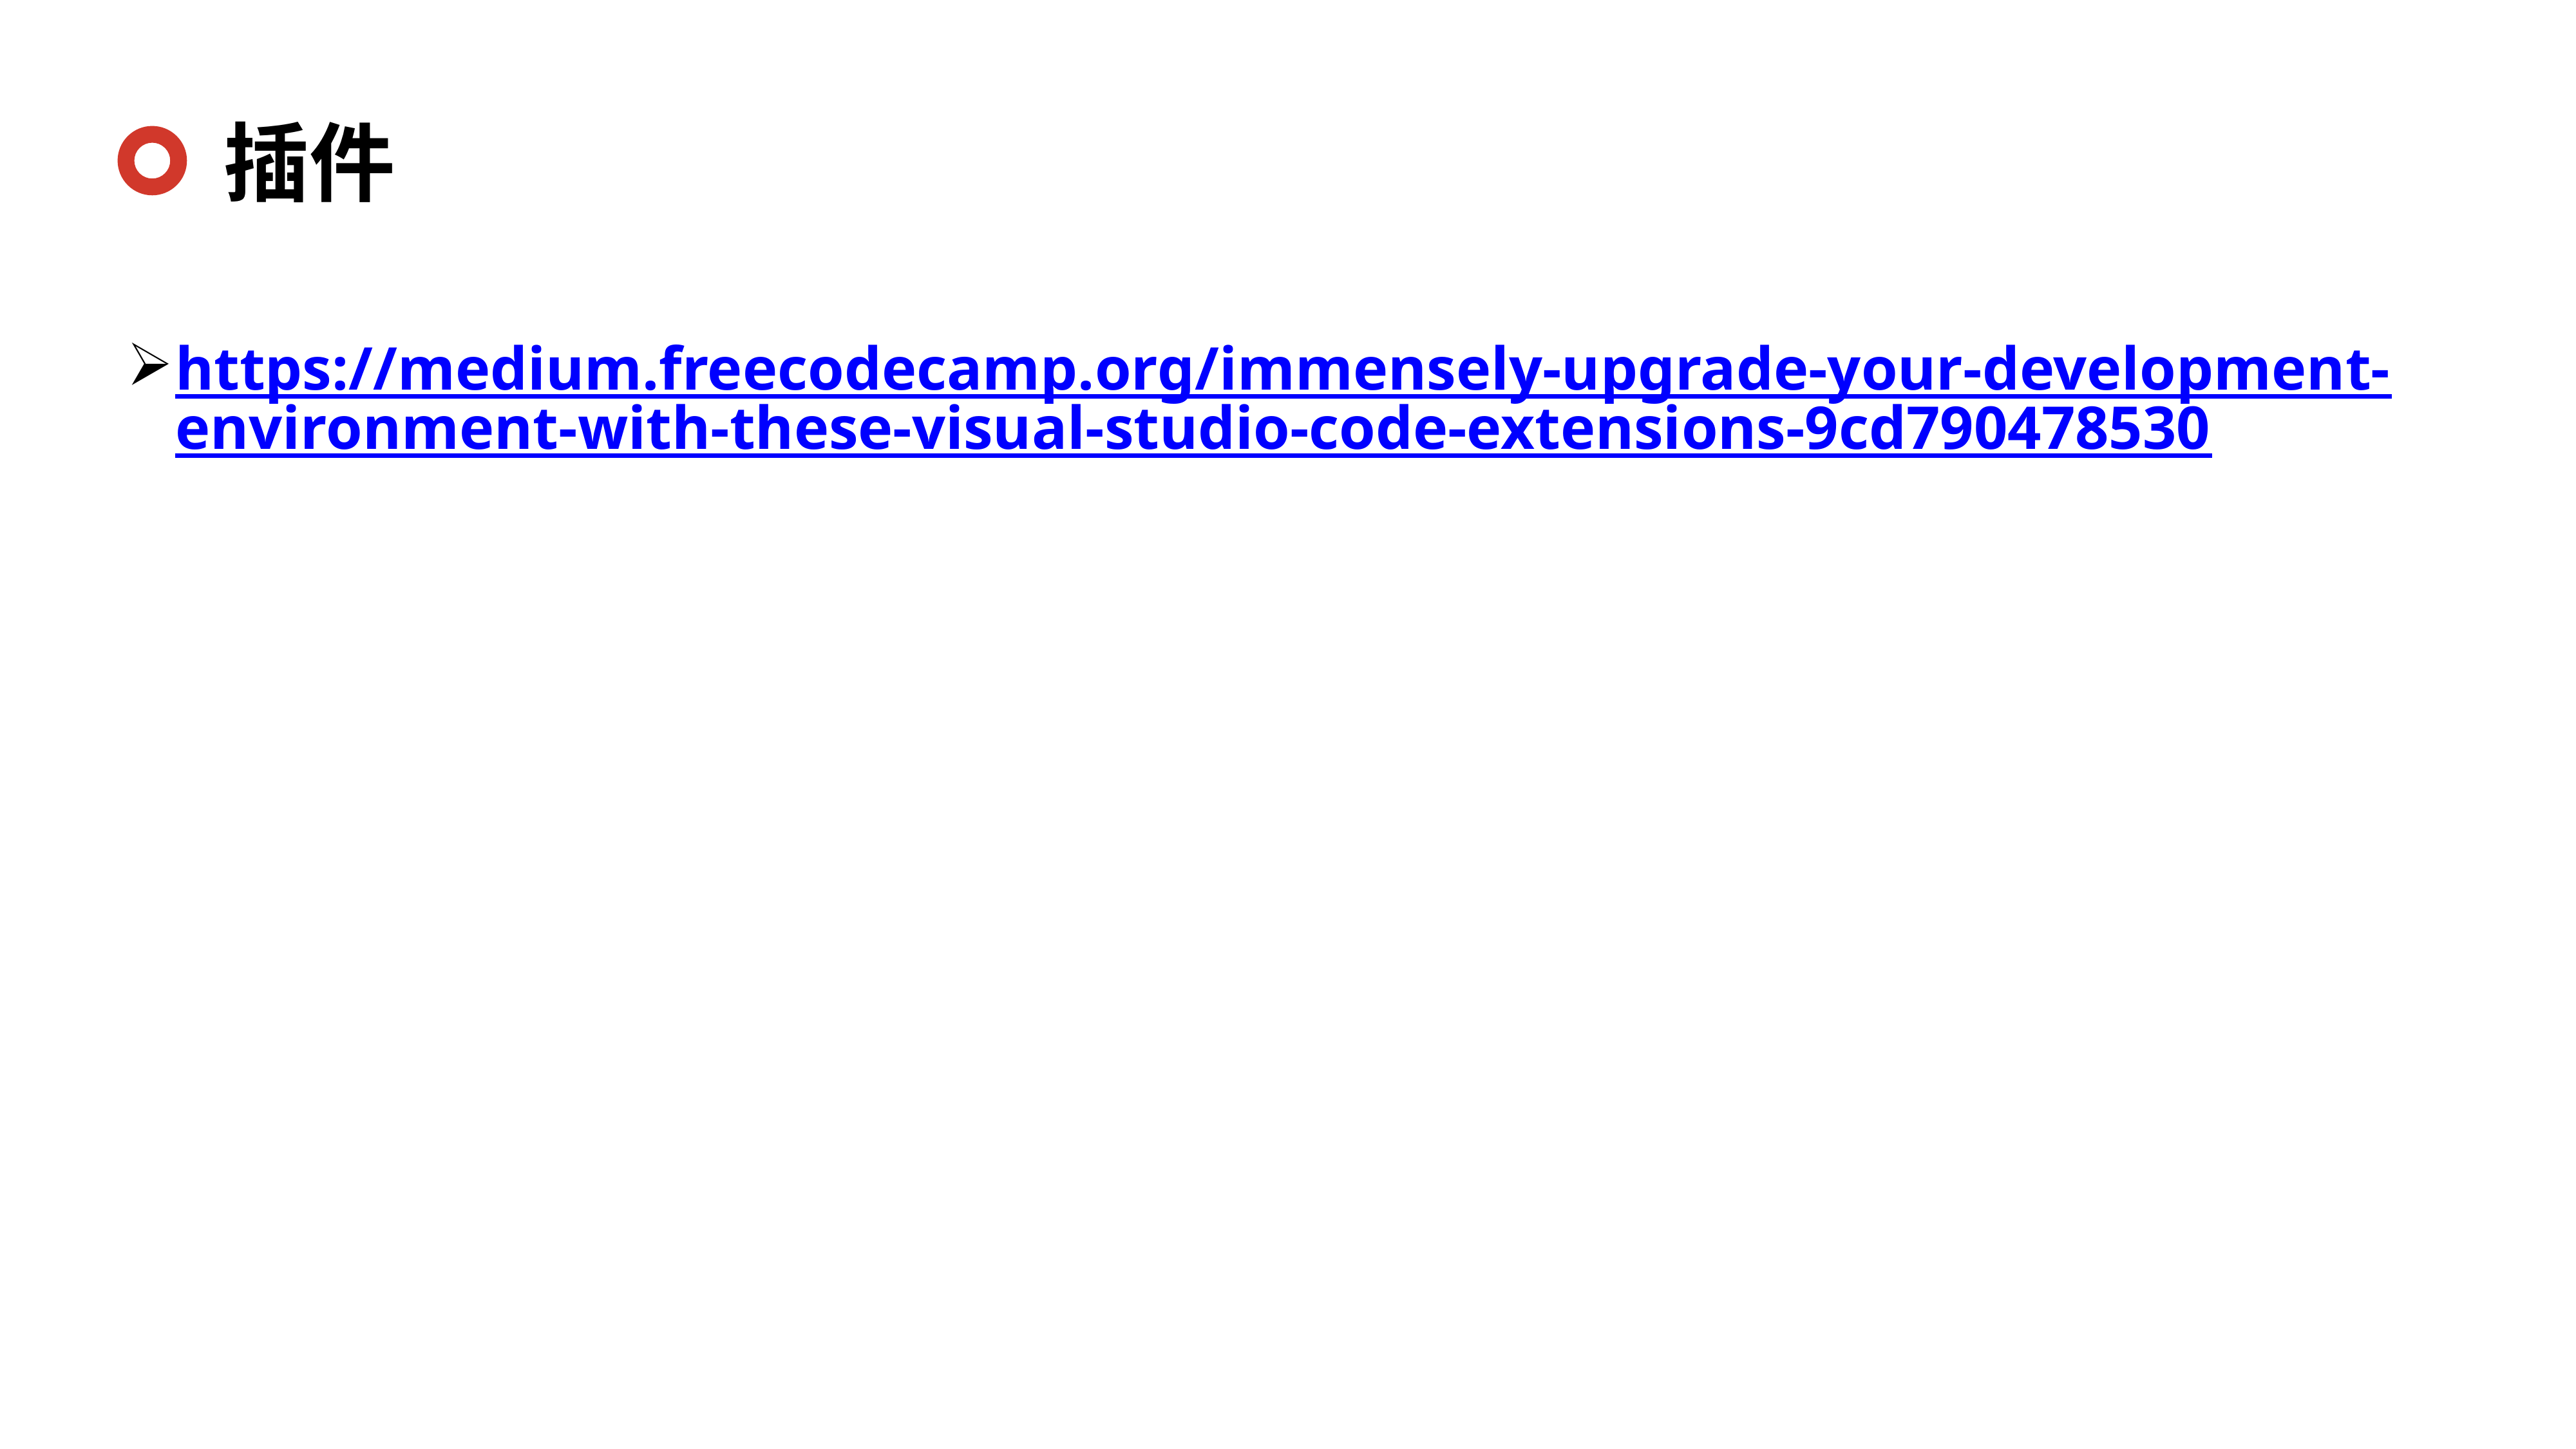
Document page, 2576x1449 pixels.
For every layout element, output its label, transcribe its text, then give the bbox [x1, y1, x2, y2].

text_box [117, 126, 187, 196]
text_box https://medium.freecodecamp.org/immensely-upgrade-your-development-environment-with-these-visual-studio-code-extensions-9cd790478530 [117, 326, 2405, 417]
text_box 插件 [216, 101, 404, 220]
